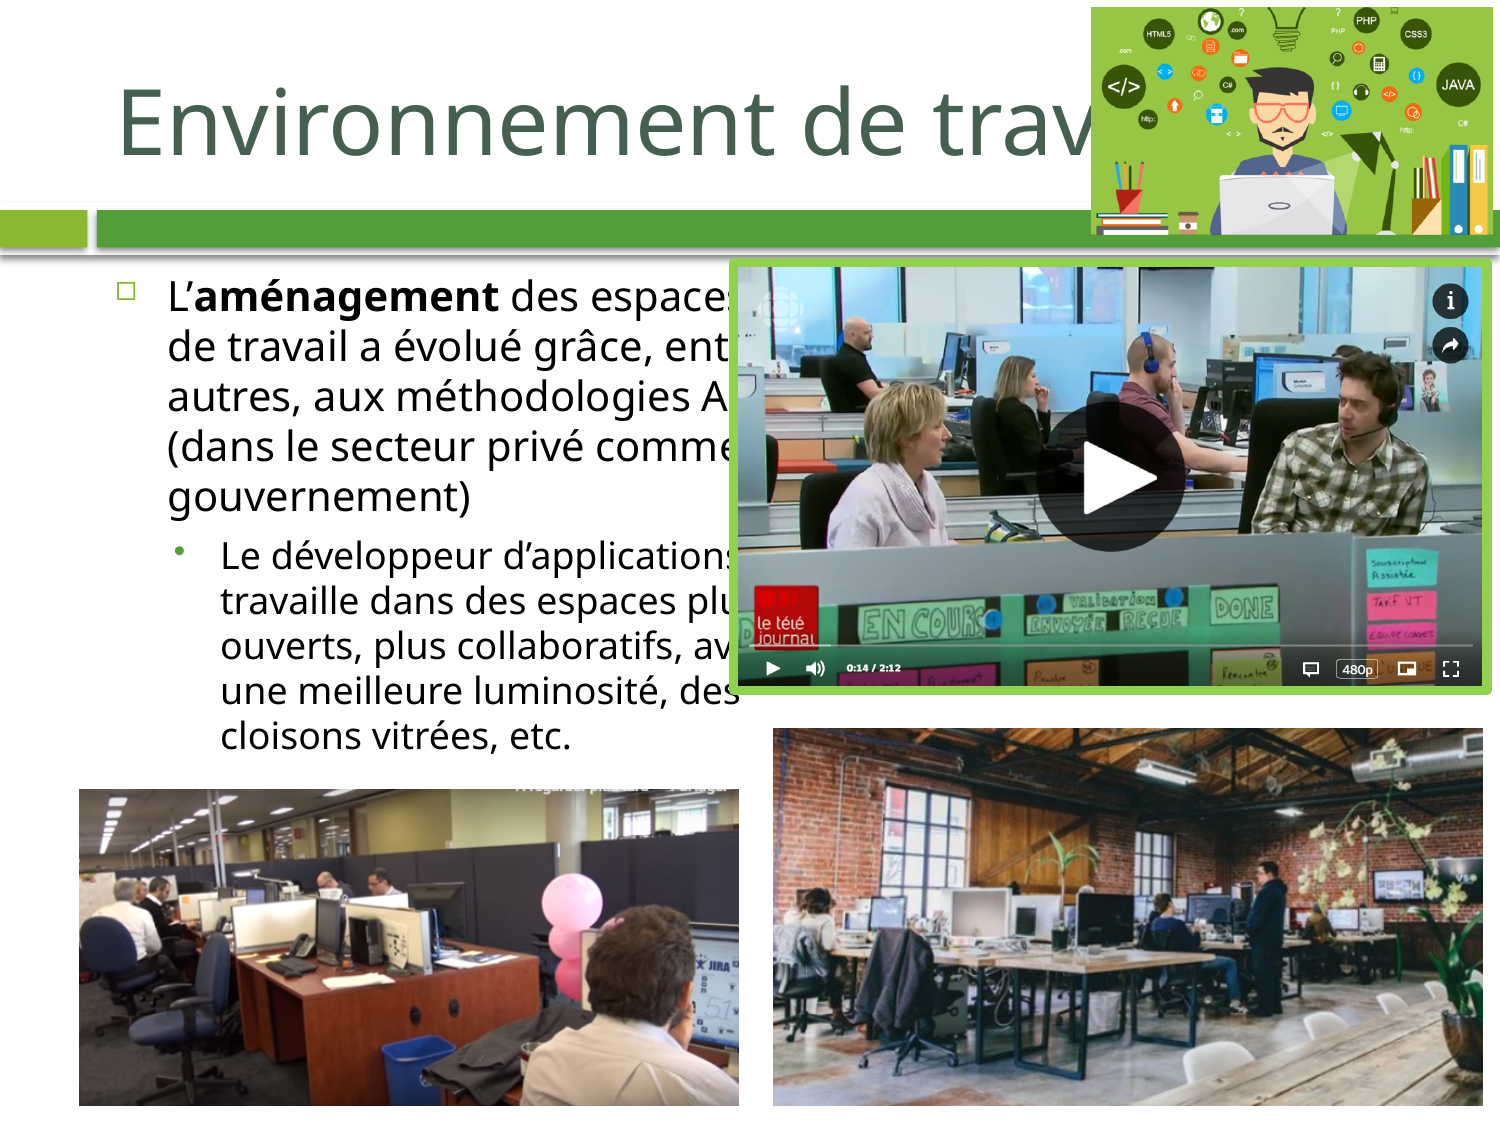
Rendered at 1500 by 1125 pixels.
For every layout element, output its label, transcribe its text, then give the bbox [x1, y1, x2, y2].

title Environnement de travail [100, 37, 1085, 200]
picture [737, 266, 1483, 687]
picture [1090, 6, 1494, 235]
picture [773, 727, 1483, 1107]
list L’aménagement des espaces de travail a évolué grâce, entre autres, aux méthodologies Agile (dans le secteur privé comme au gouvernement) Le développeur d’applications travaille dans des espaces plus ouverts, plus collaboratifs, avec une meilleure luminosité, des cloisons vitrées, etc. [100, 262, 1483, 1106]
picture [79, 789, 739, 1107]
